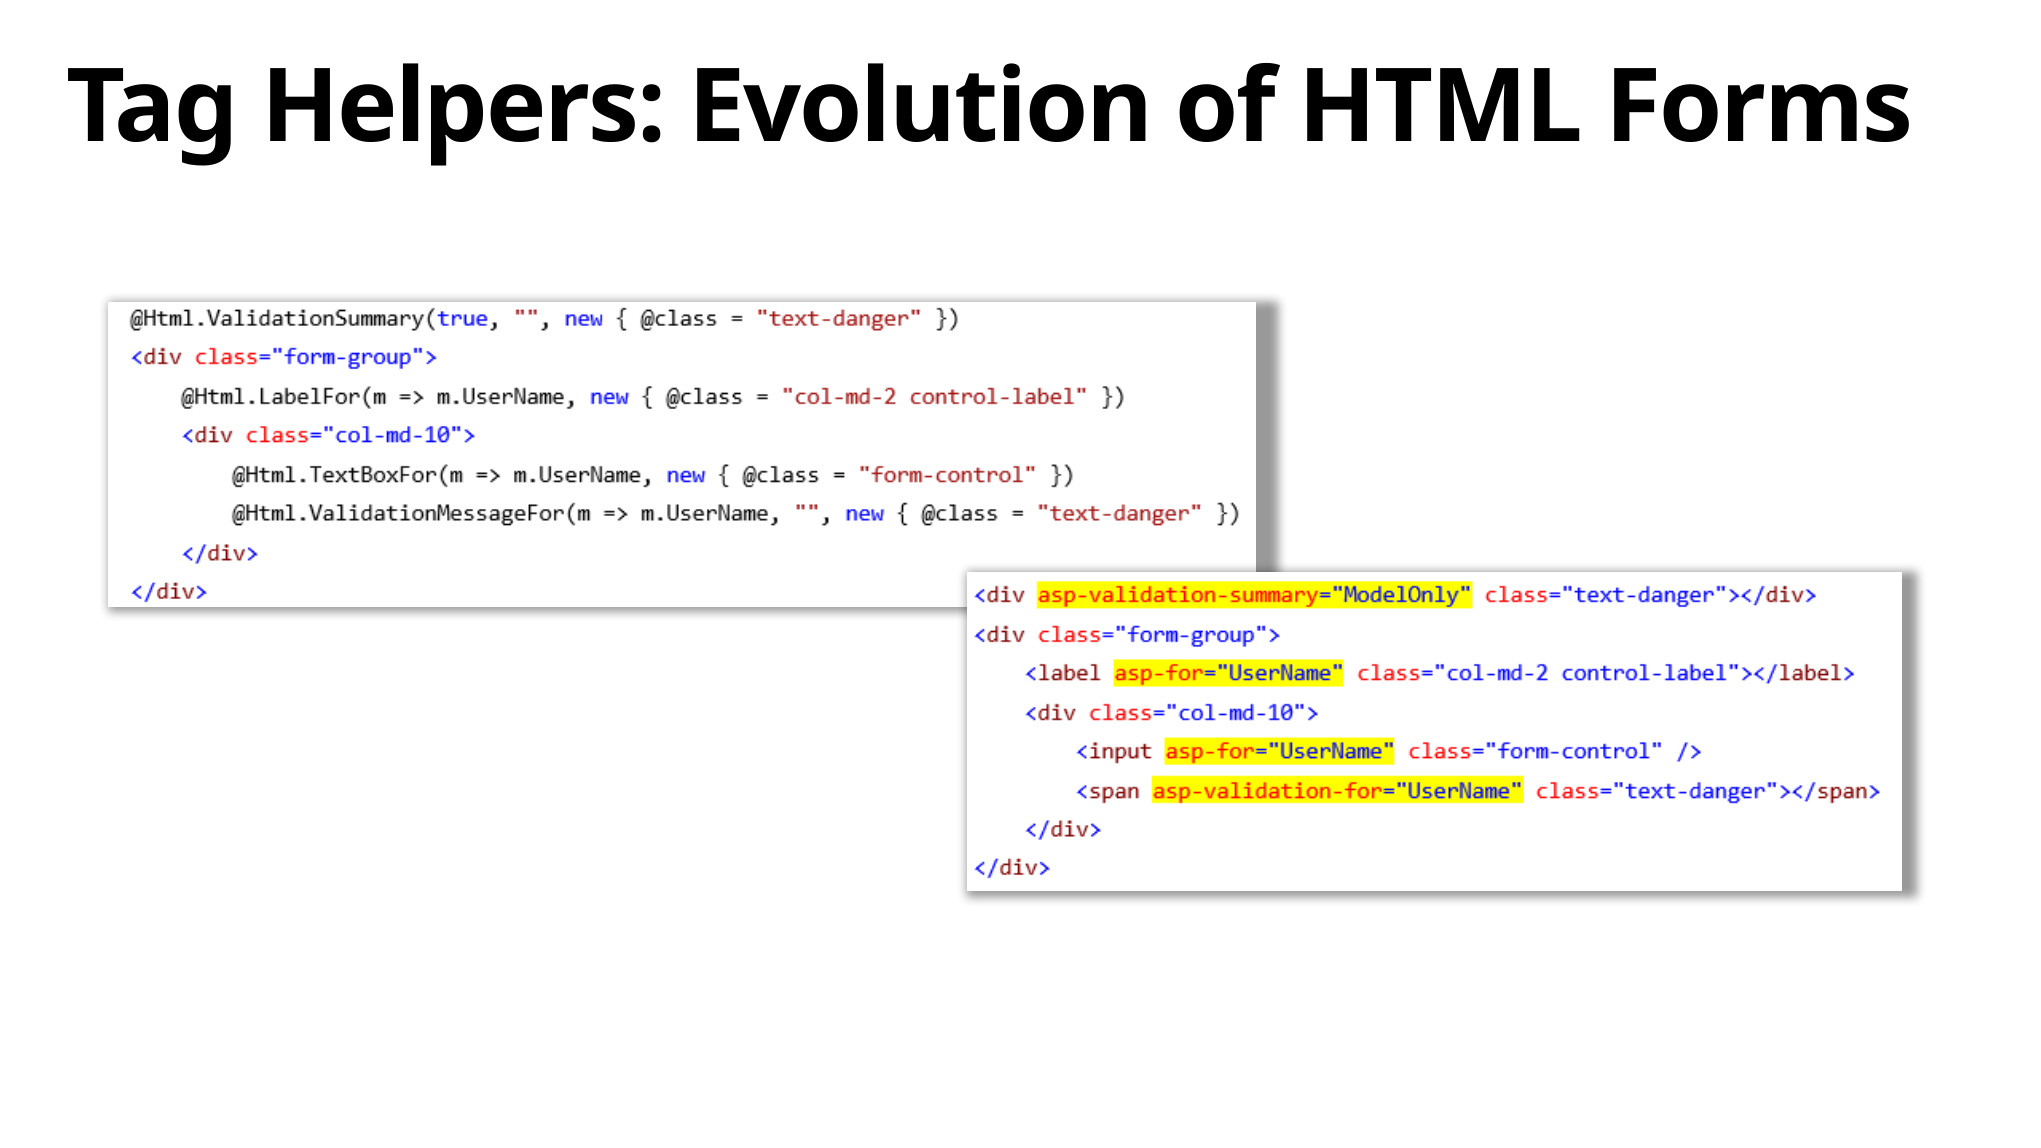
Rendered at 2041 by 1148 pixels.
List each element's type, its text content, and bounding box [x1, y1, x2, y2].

title Tag Helpers: Evolution of HTML Forms [42, 38, 1998, 164]
picture [108, 301, 1902, 892]
